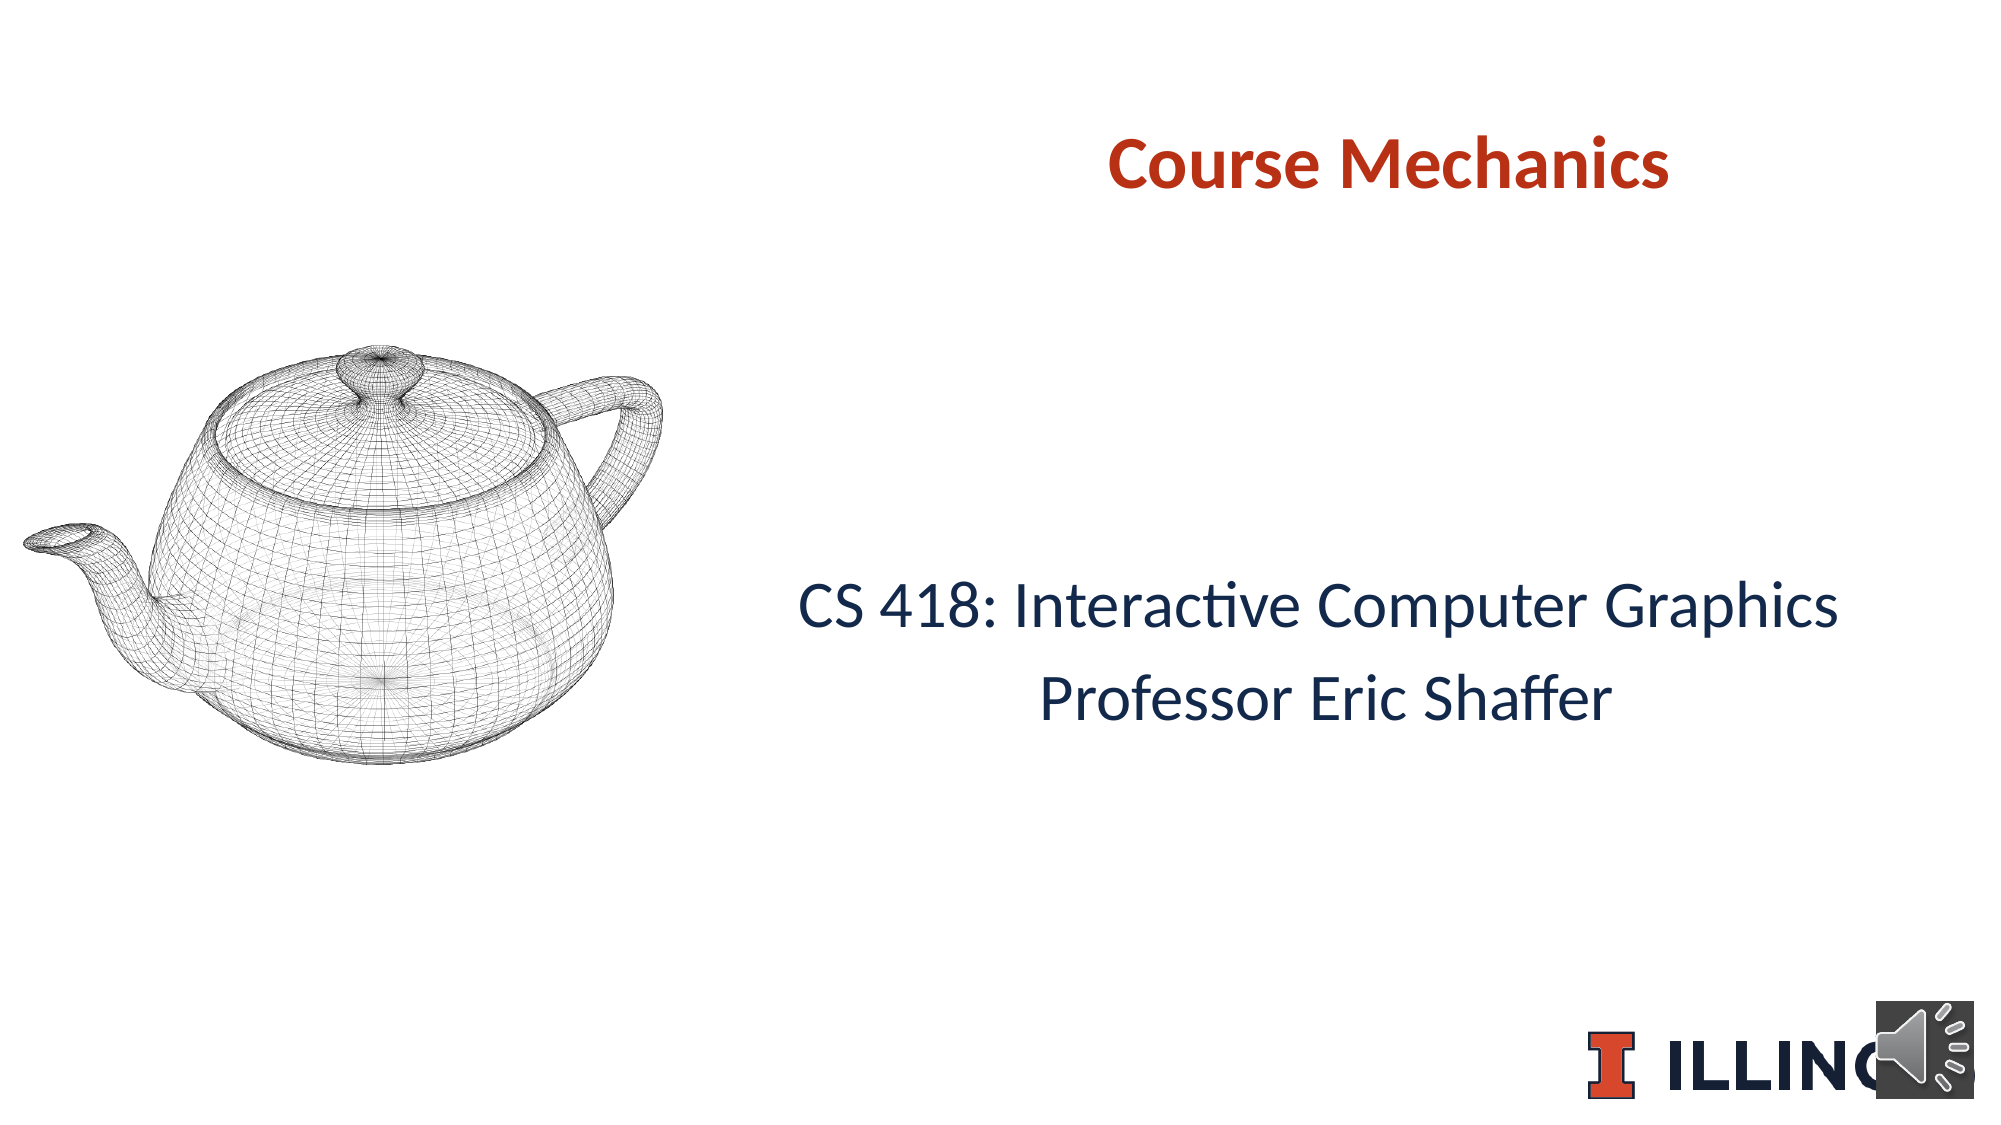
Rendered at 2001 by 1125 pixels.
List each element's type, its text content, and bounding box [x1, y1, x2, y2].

picture [1588, 999, 1975, 1100]
title Course Mechanics [875, 115, 1905, 408]
subtitle CS 418: Interactive Computer Graphics Professor Eric Shaffer [750, 562, 1905, 900]
picture [0, 224, 760, 909]
